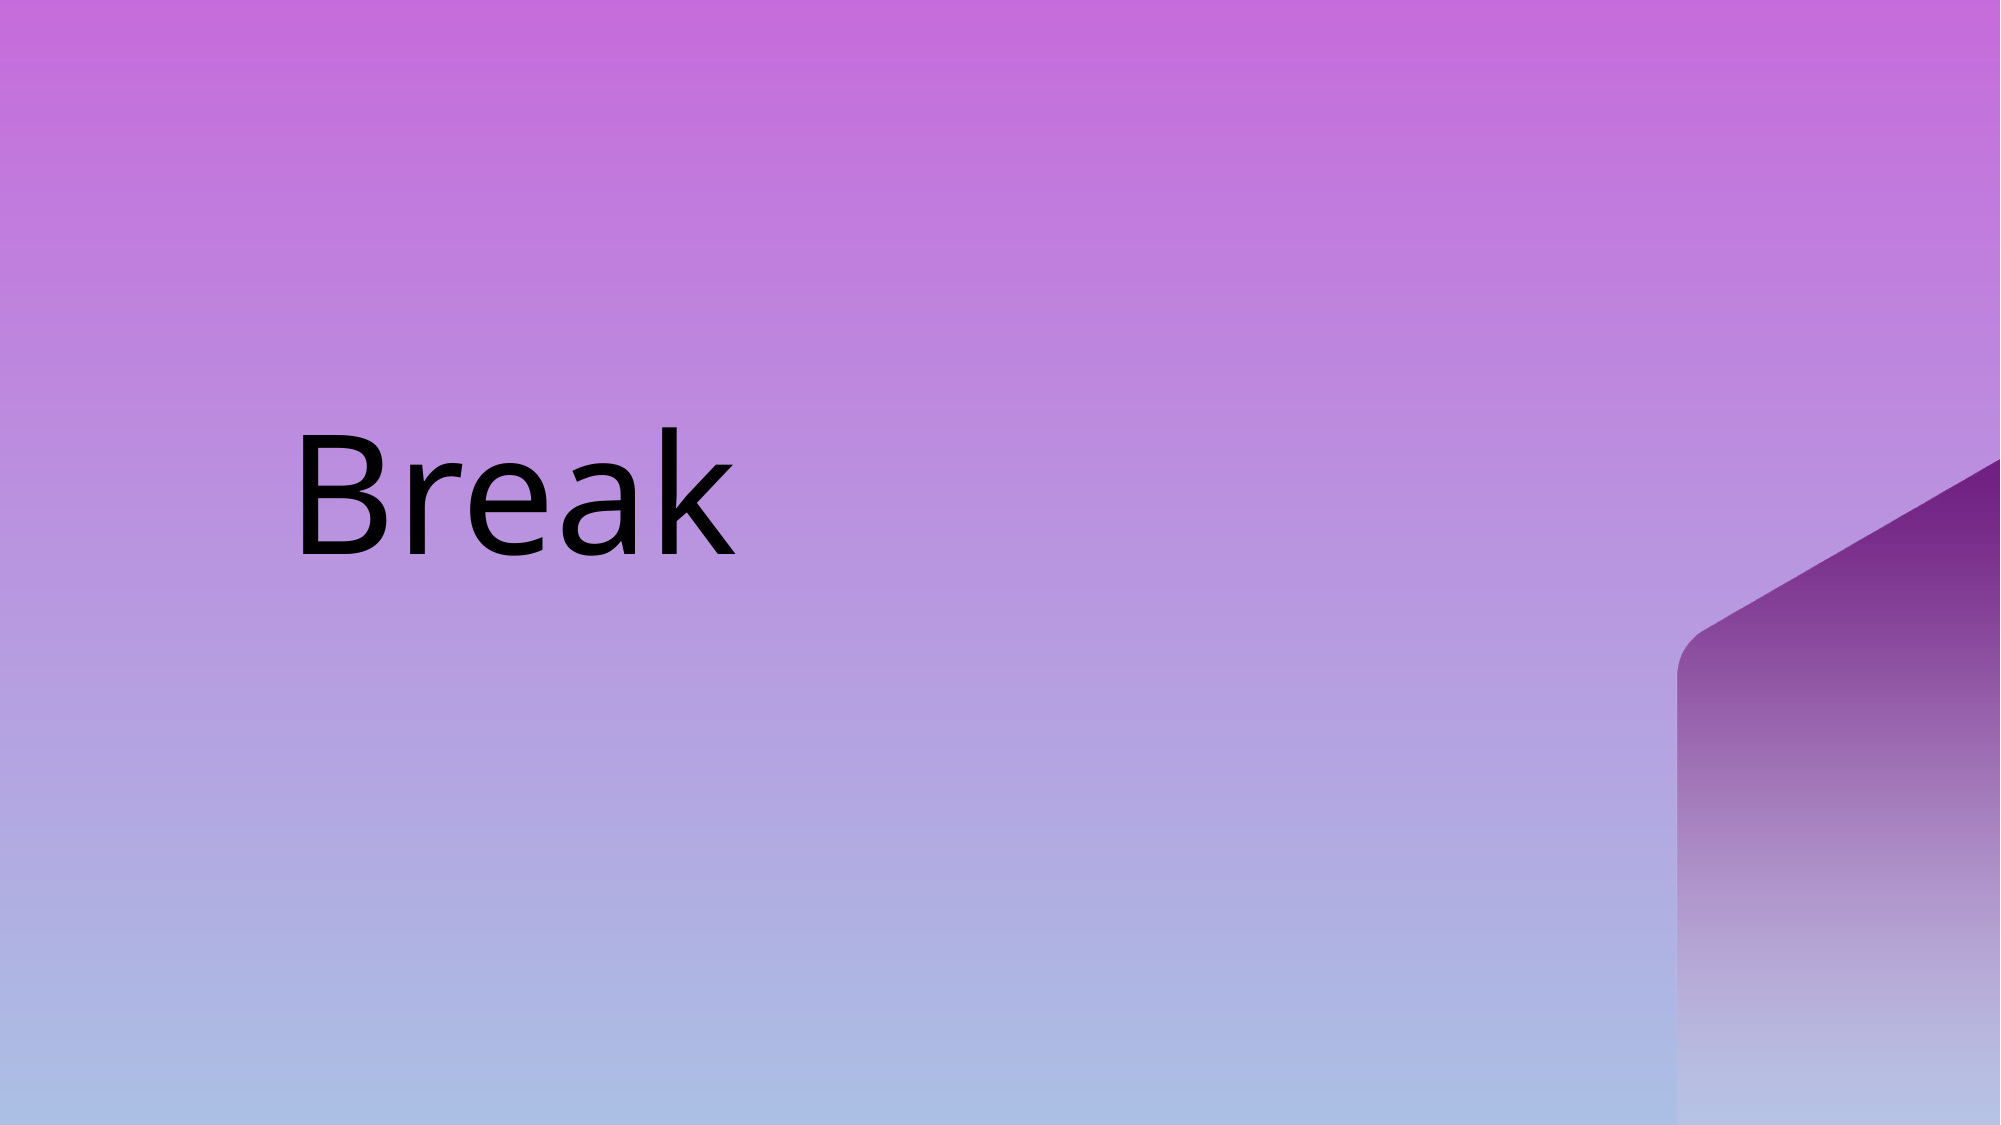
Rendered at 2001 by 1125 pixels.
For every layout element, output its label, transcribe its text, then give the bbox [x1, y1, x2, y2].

picture [1166, 200, 2000, 1125]
title Break [272, 455, 1910, 546]
